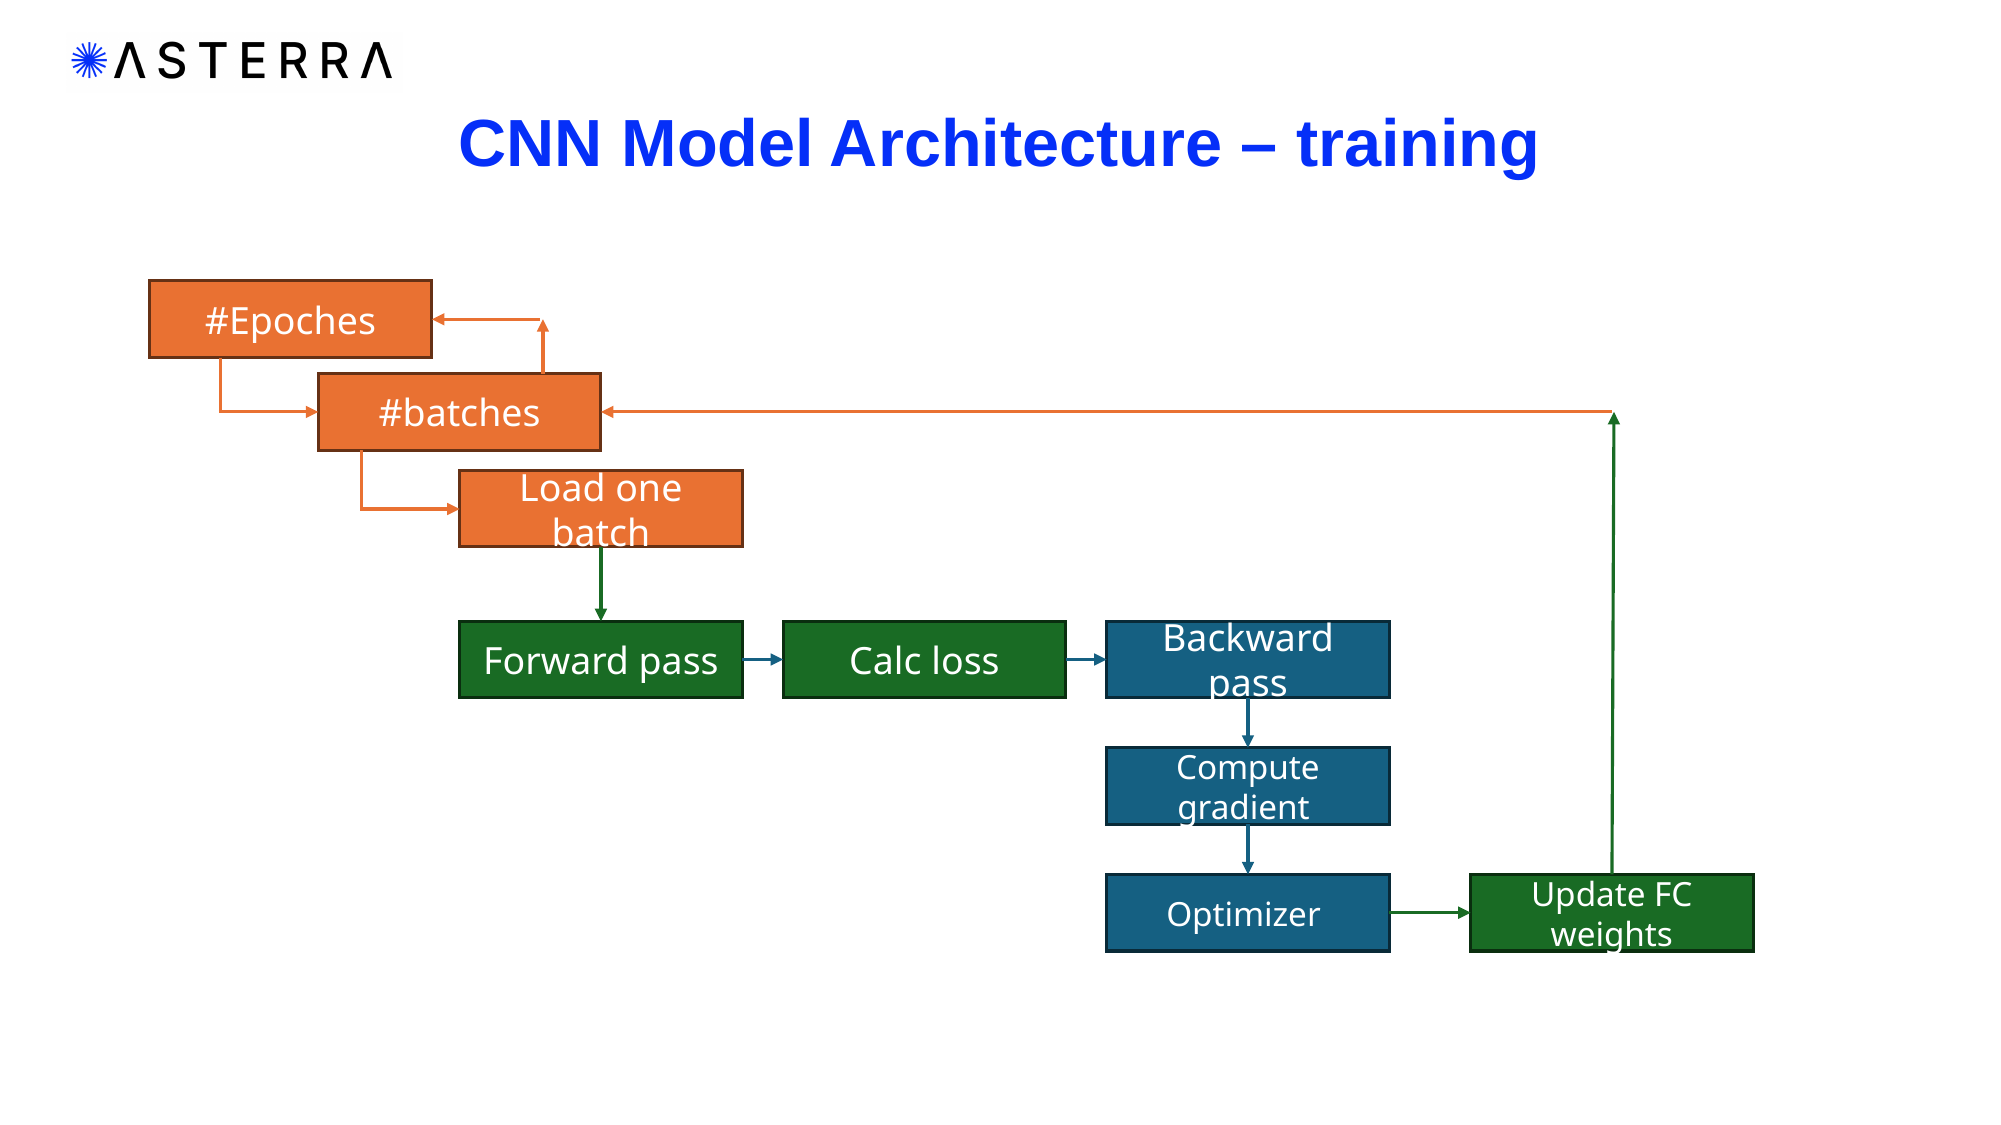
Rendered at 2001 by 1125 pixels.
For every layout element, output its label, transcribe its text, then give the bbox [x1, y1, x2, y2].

text_box Load one batch [458, 469, 744, 548]
text_box Forward pass [458, 620, 744, 699]
text_box Compute gradient [1105, 746, 1391, 826]
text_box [1611, 411, 1615, 875]
text_box #Epoches [148, 279, 433, 359]
text_box [149, 242, 1851, 320]
text_box #batches [317, 372, 602, 452]
text_box Update FC weights [1469, 873, 1755, 953]
text_box CNN Model Architecture – training [0, 92, 2000, 188]
picture [65, 32, 404, 93]
text_box Calc loss [782, 620, 1067, 699]
text_box Optimizer [1105, 873, 1391, 953]
text_box Backward pass [1105, 620, 1391, 699]
